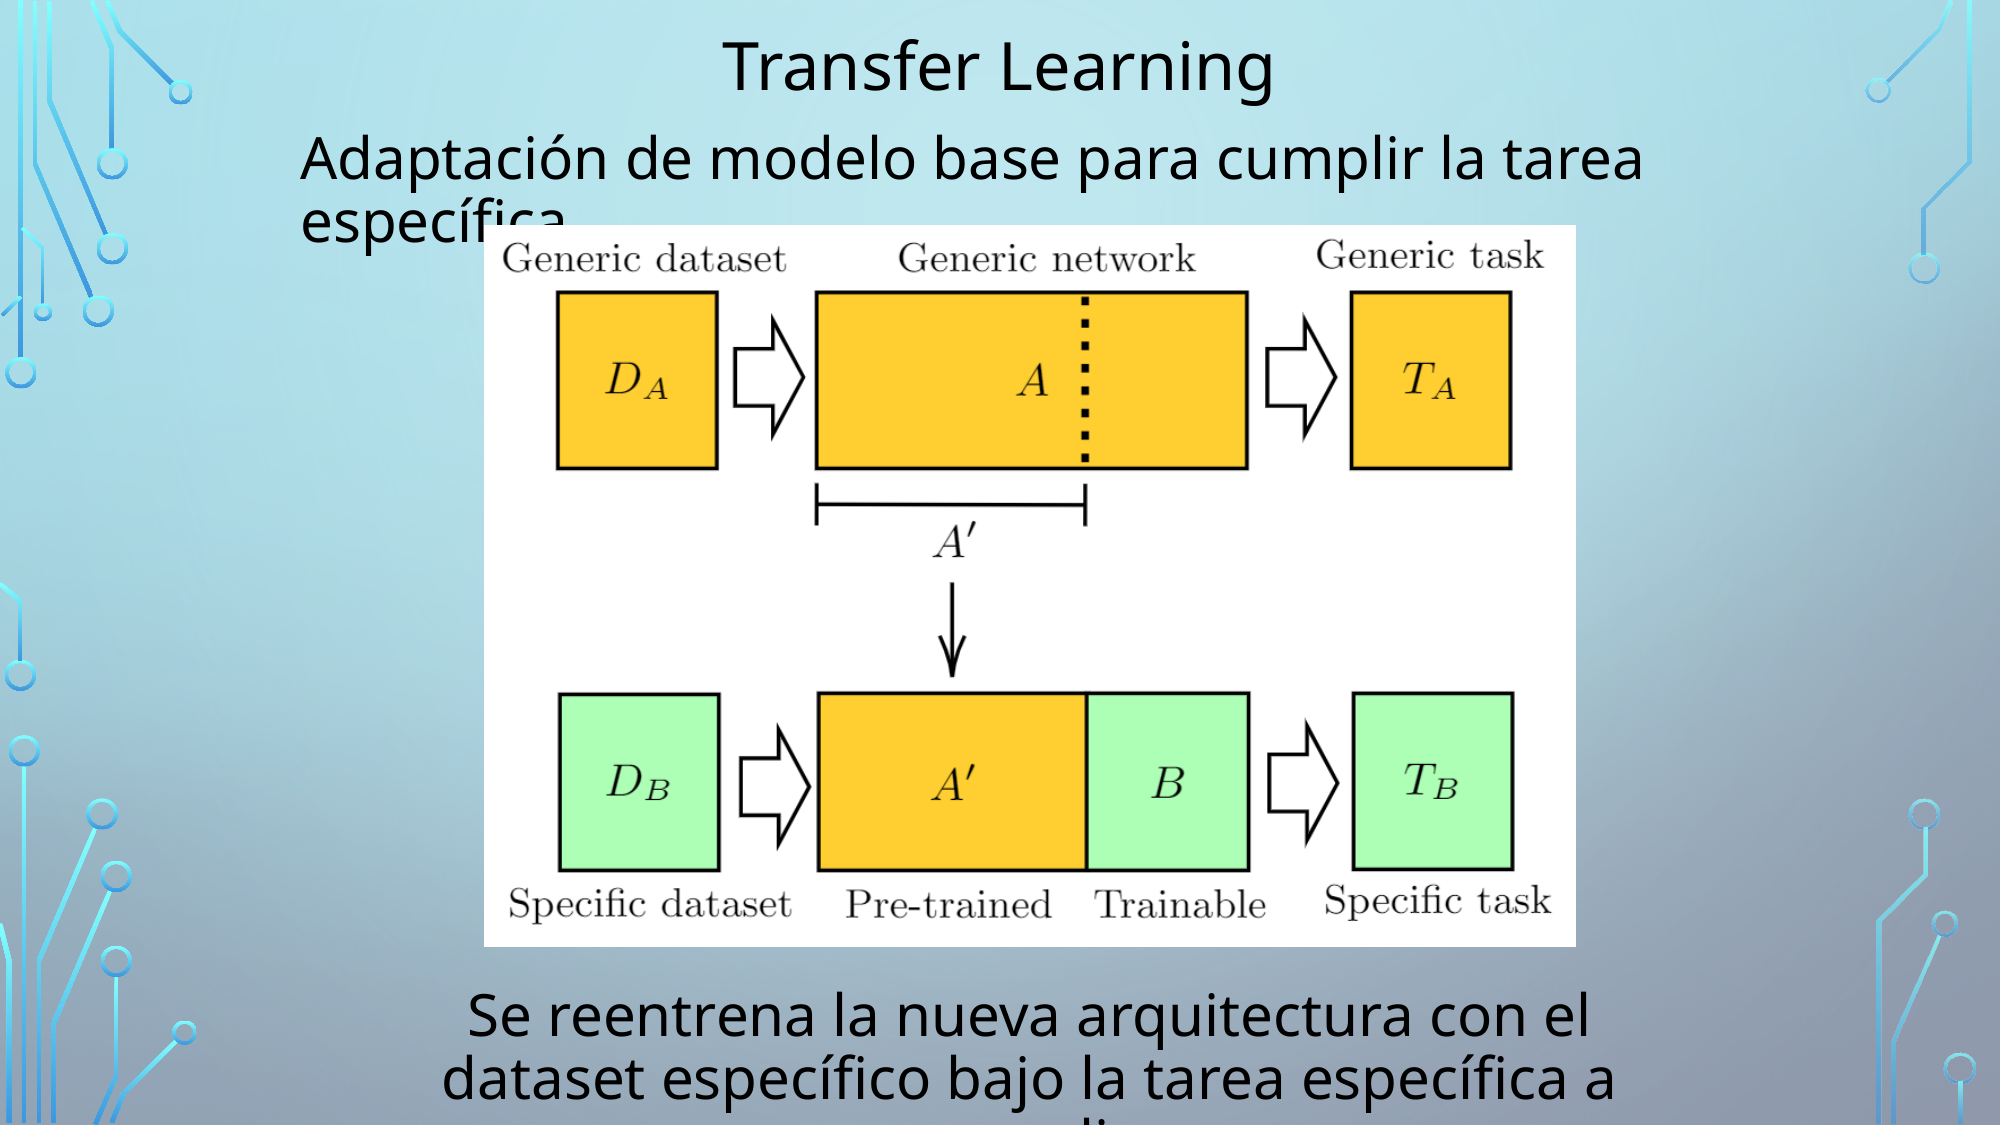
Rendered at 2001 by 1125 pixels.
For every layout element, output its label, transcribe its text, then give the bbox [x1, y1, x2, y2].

text_box Se reentrena la nueva arquitectura con el dataset específico bajo la tarea específica a cumplir [426, 978, 1633, 1065]
text_box Transfer Learning [0, 0, 2000, 178]
picture [483, 224, 1576, 948]
text_box Adaptación de modelo base para cumplir la tarea específica [285, 121, 1774, 235]
